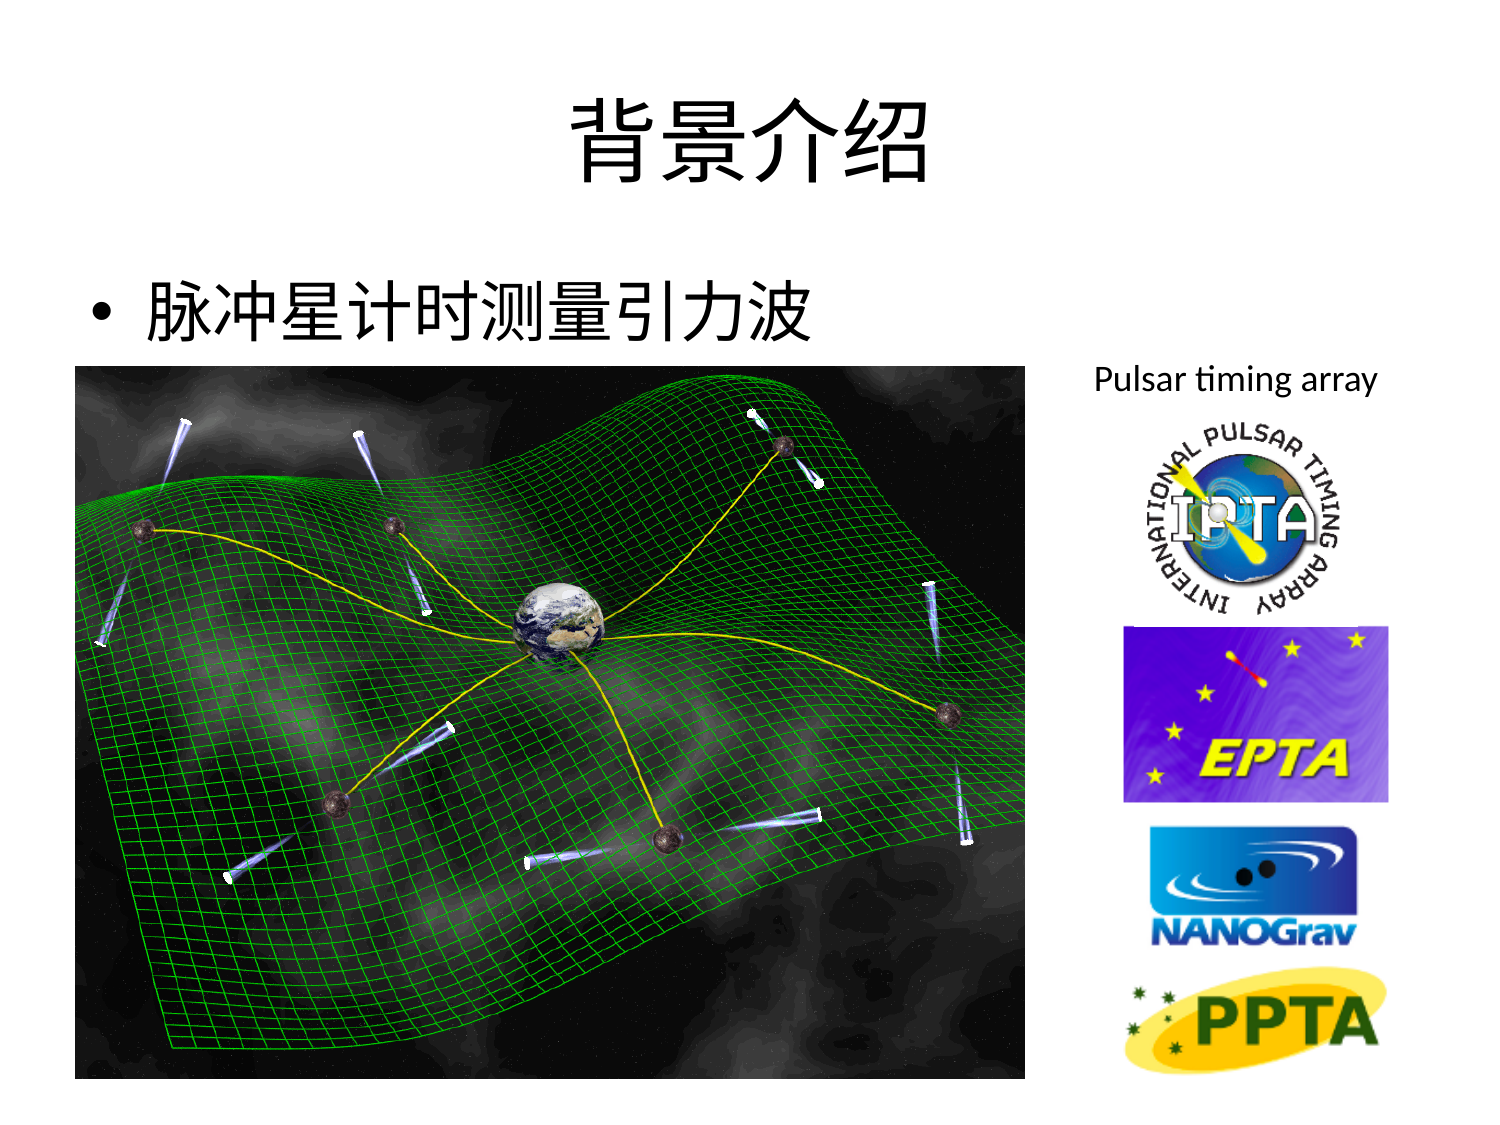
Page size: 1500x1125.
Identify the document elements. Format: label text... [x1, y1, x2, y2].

picture [74, 366, 1025, 1080]
list 脉冲星计时测量引力波 [75, 262, 1425, 1005]
text_box Pulsar timing array [1079, 347, 1394, 407]
title 背景介绍 [75, 45, 1425, 233]
picture [1093, 407, 1410, 1091]
